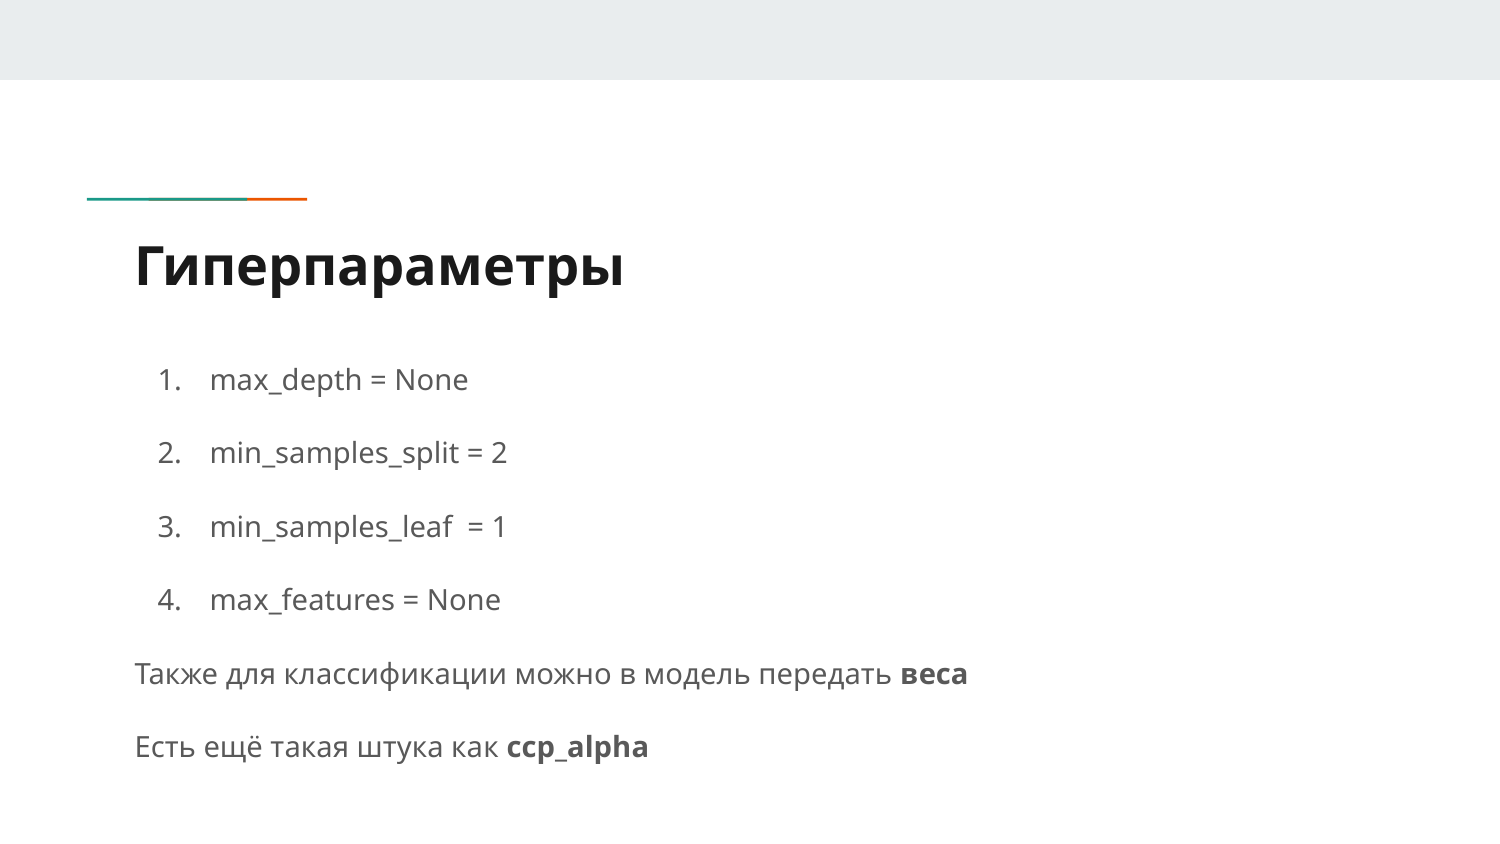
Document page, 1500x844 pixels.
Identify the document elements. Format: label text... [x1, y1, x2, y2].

list max_depth = None min_samples_split = 2 min_samples_leaf = 1 max_features = None Также для классификации можно в модель передать веса Есть ещё такая штука как ccp_alpha [119, 341, 1381, 712]
title Гиперпараметры [119, 216, 1381, 305]
